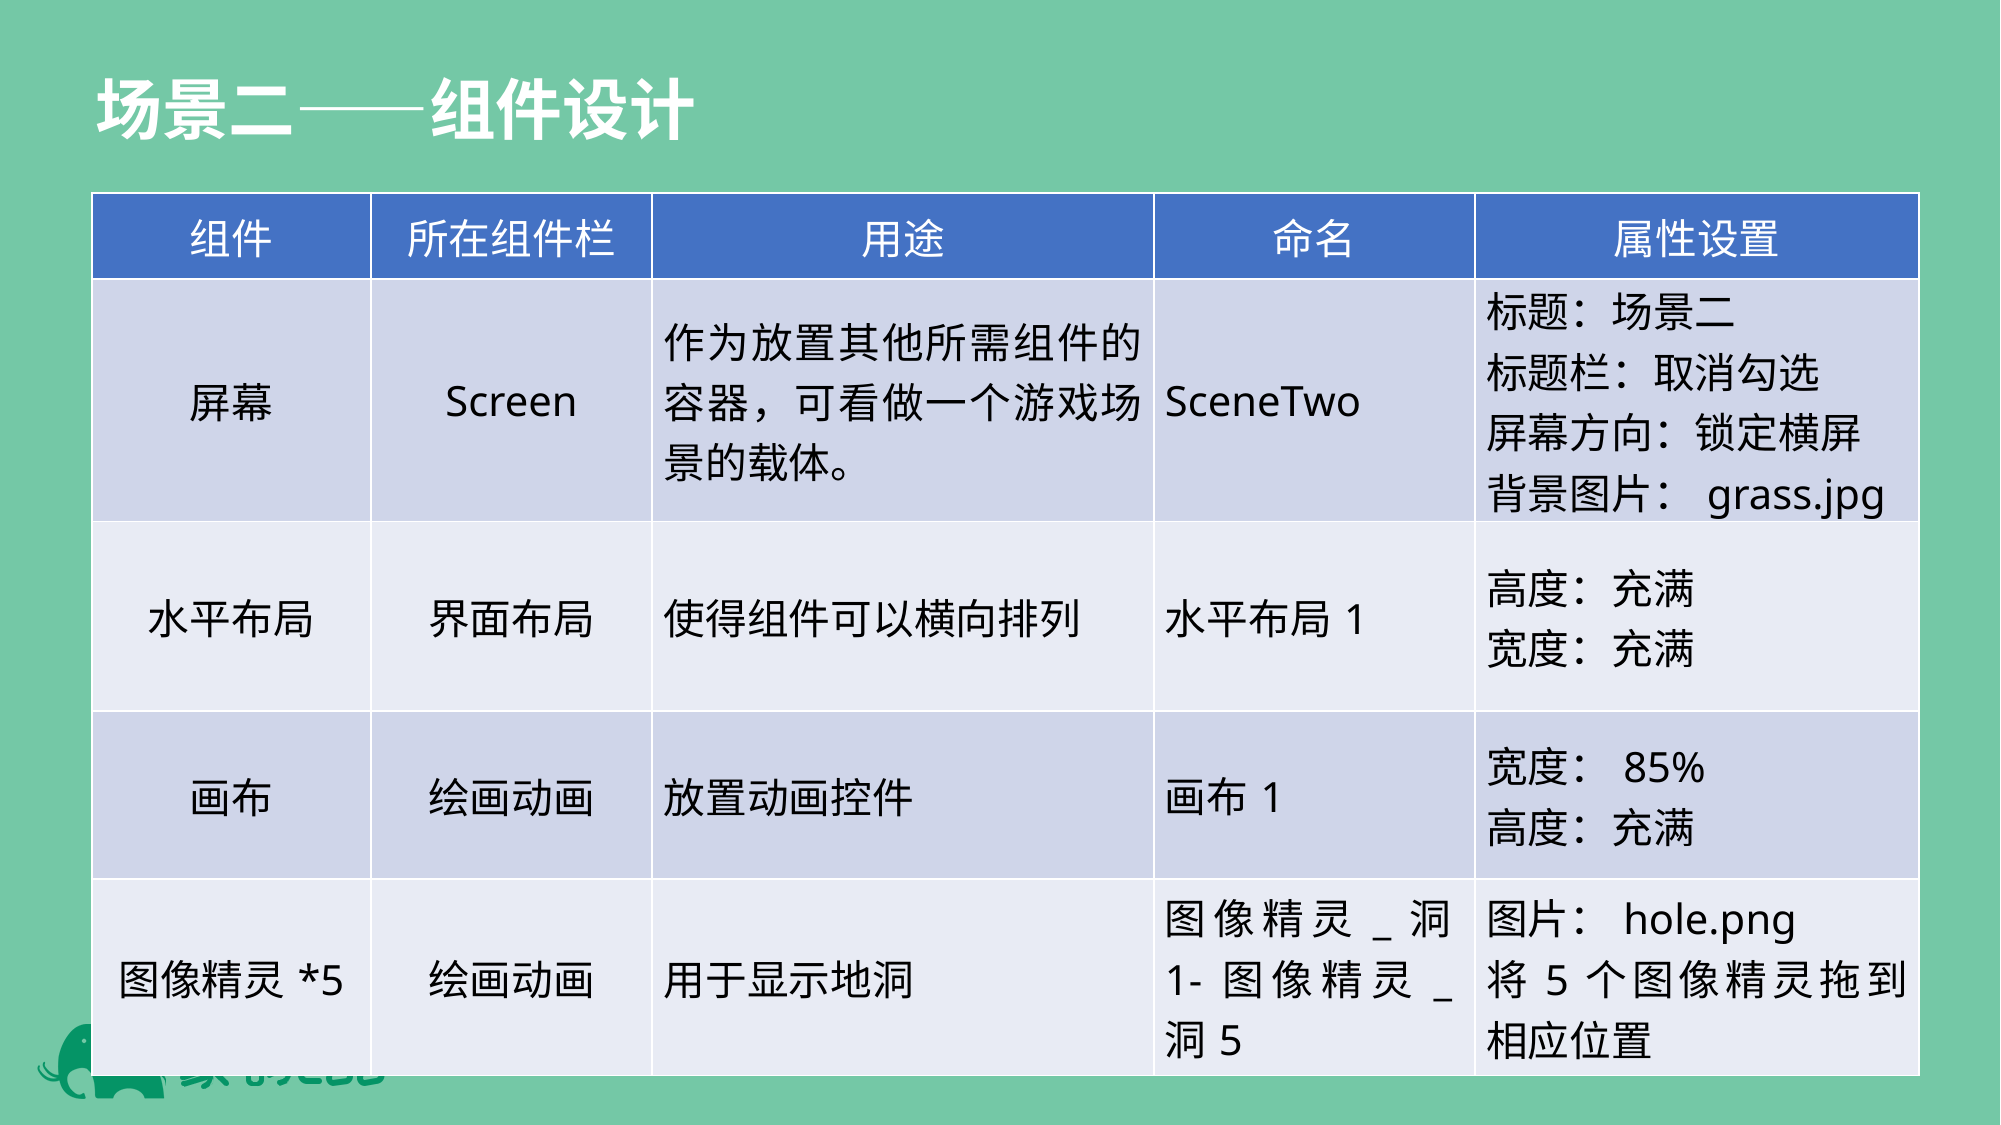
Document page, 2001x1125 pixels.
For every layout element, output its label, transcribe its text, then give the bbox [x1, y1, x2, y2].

picture [26, 1015, 394, 1108]
table_header 所在组件栏 [372, 194, 651, 278]
table_cell 界面布局 [372, 522, 651, 710]
table_header 用途 [653, 194, 1153, 278]
table_cell Screen [372, 280, 651, 521]
table_cell 绘画动画 [372, 712, 651, 878]
table_header 属性设置 [1476, 194, 1918, 278]
table_cell 图像精灵*5 [93, 880, 370, 1075]
table_cell 水平布局1 [1155, 522, 1474, 710]
table_header 组件 [93, 194, 370, 278]
table_cell 作为放置其他所需组件的容器，可看做一个游戏场景的载体。 [653, 280, 1153, 521]
table_cell 画布1 [1155, 712, 1474, 878]
table_cell 水平布局 [93, 522, 370, 710]
table_cell 绘画动画 [372, 880, 651, 1075]
table_cell 宽度：85% 高度：充满 [1476, 712, 1918, 878]
table_cell 高度：充满 宽度：充满 [1476, 522, 1918, 710]
table_cell 使得组件可以横向排列 [653, 522, 1153, 710]
table_cell 屏幕 [93, 280, 370, 521]
table_cell 用于显示地洞 [653, 880, 1153, 1075]
table_header 命名 [1155, 194, 1474, 278]
table_cell 图片：hole.png 将5个图像精灵拖到相应位置 [1476, 880, 1918, 1075]
table_cell 标题：场景二 标题栏：取消勾选 屏幕方向：锁定横屏 背景图片：grass.jpg [1476, 280, 1918, 521]
table_cell SceneTwo [1155, 280, 1474, 521]
list 场景二——组件设计 [80, 69, 1000, 174]
table_cell 画布 [93, 712, 370, 878]
table_cell 图像精灵_洞1-图像精灵_洞5 [1155, 880, 1474, 1075]
table_cell 放置动画控件 [653, 712, 1153, 878]
